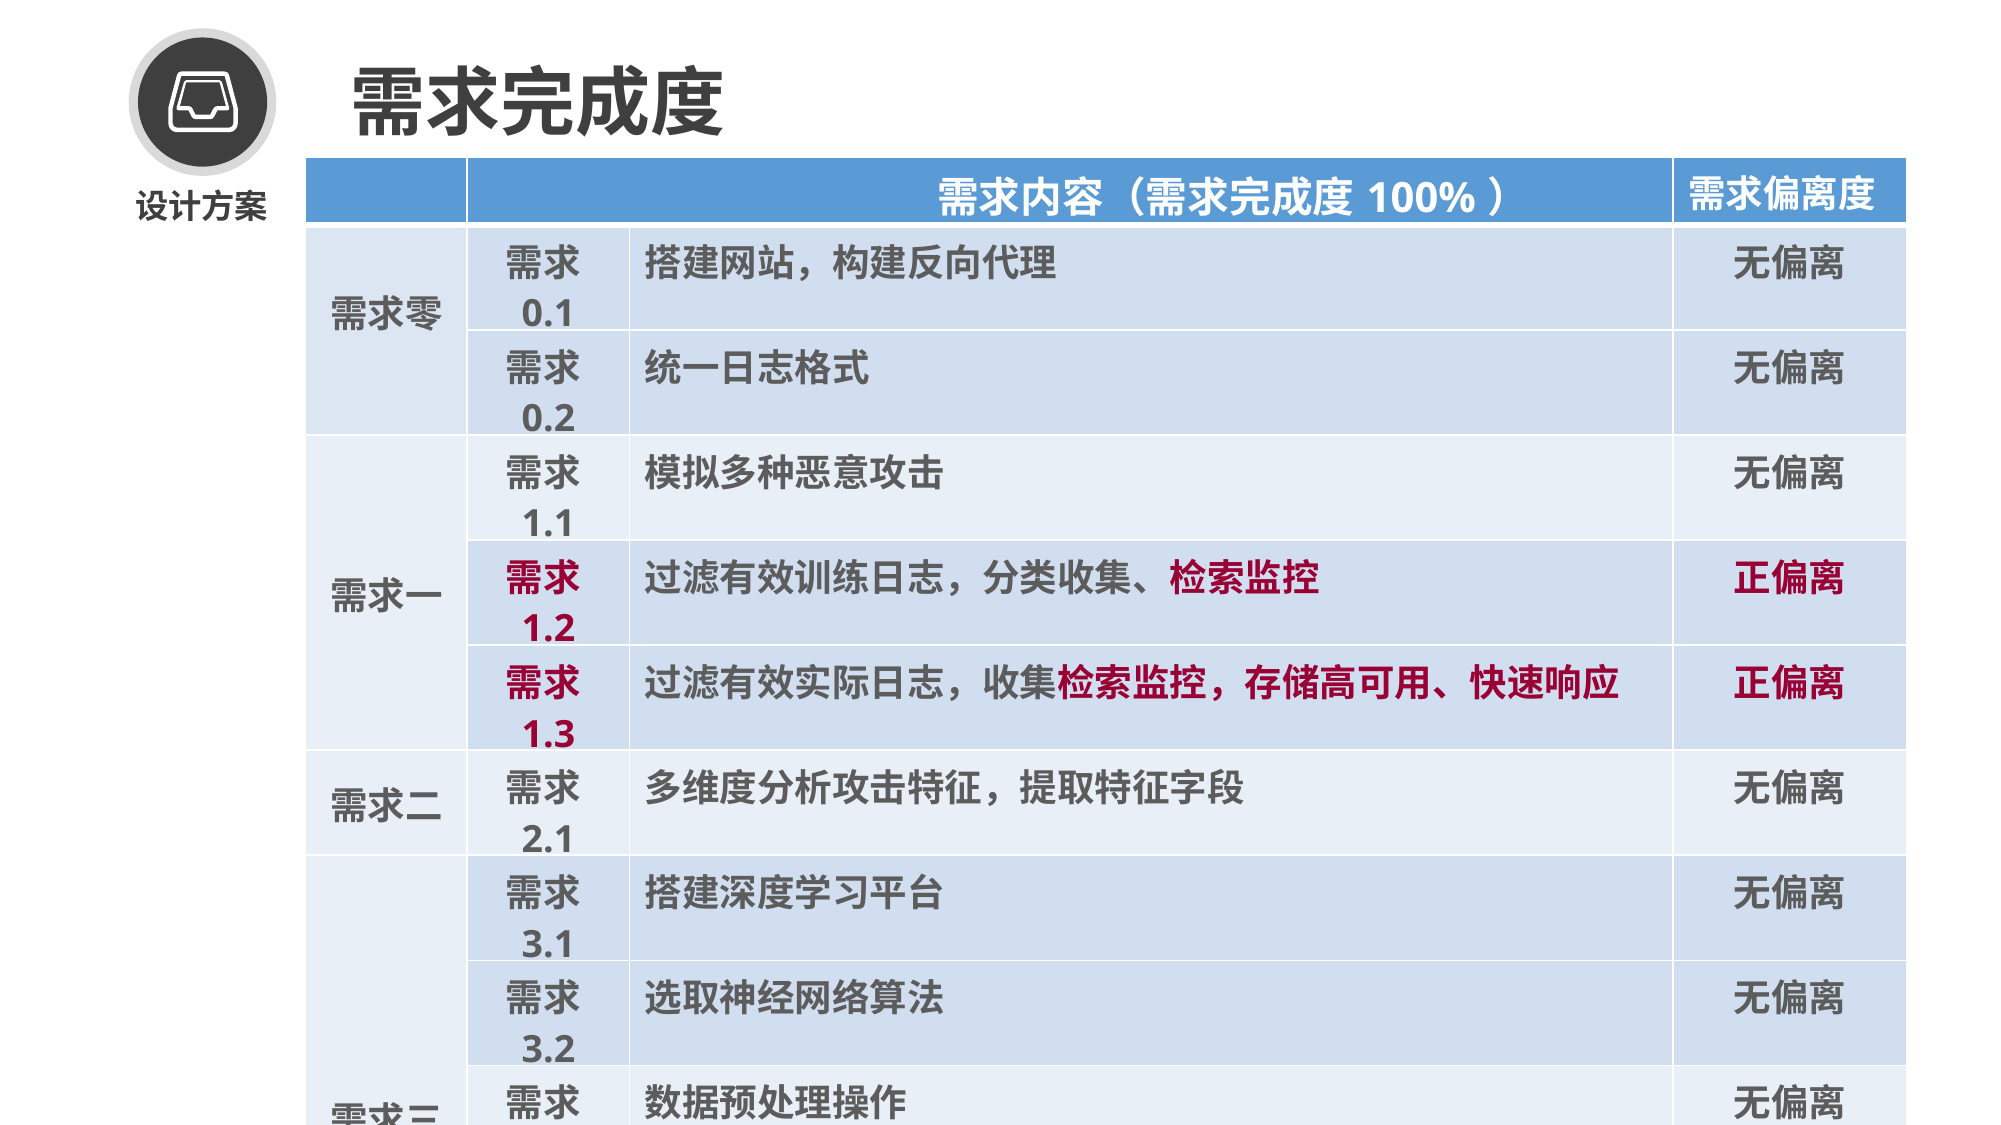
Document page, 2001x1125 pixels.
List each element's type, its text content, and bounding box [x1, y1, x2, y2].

table_header 需求内容（需求完成度100%） [468, 158, 1672, 222]
table_cell 无偏离 [1674, 856, 1906, 960]
table_cell 无偏离 [1674, 436, 1906, 539]
table_cell 需求1.3 [468, 646, 629, 749]
table_cell 需求1.1 [468, 436, 629, 539]
table_cell 正偏离 [1674, 541, 1906, 644]
table_cell 无偏离 [1674, 1066, 1906, 1125]
table_cell 无偏离 [1674, 751, 1906, 854]
table_cell 需求0.1 [468, 228, 629, 329]
table_cell 需求0.2 [468, 331, 629, 434]
table_cell 无偏离 [1674, 228, 1906, 329]
table_cell 多维度分析攻击特征，提取特征字段 [630, 751, 1672, 854]
table_cell 需求2.1 [468, 751, 629, 854]
table_cell 统一日志格式 [630, 331, 1672, 434]
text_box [3, 28, 401, 234]
table_cell 需求三 [306, 856, 466, 1125]
table_cell 过滤有效训练日志，分类收集、检索监控 [630, 541, 1672, 644]
table_cell 无偏离 [1674, 961, 1906, 1065]
table_cell 搭建网站，构建反向代理 [630, 228, 1672, 329]
table_cell 过滤有效实际日志，收集检索监控，存储高可用、快速响应 [630, 646, 1672, 749]
table_cell 选取神经网络算法 [630, 961, 1672, 1065]
table_cell 需求3.2 [468, 961, 629, 1065]
table_cell 需求3.3 [468, 1066, 629, 1125]
table_cell 需求一 [306, 436, 466, 749]
table_cell 正偏离 [1674, 646, 1906, 749]
table_cell 模拟多种恶意攻击 [630, 436, 1672, 539]
table_cell 数据预处理操作 [630, 1066, 1672, 1125]
table_cell 需求二 [306, 751, 466, 854]
table_header 需求偏离度 [1674, 158, 1906, 222]
table_cell 需求3.1 [468, 856, 629, 960]
table_header [401, 158, 466, 222]
table_cell 需求1.2 [468, 541, 629, 644]
table_cell 无偏离 [1674, 331, 1906, 434]
text_box 需求完成度 [401, 46, 740, 152]
table_cell 需求零 [306, 228, 466, 434]
table_cell 搭建深度学习平台 [630, 856, 1672, 960]
